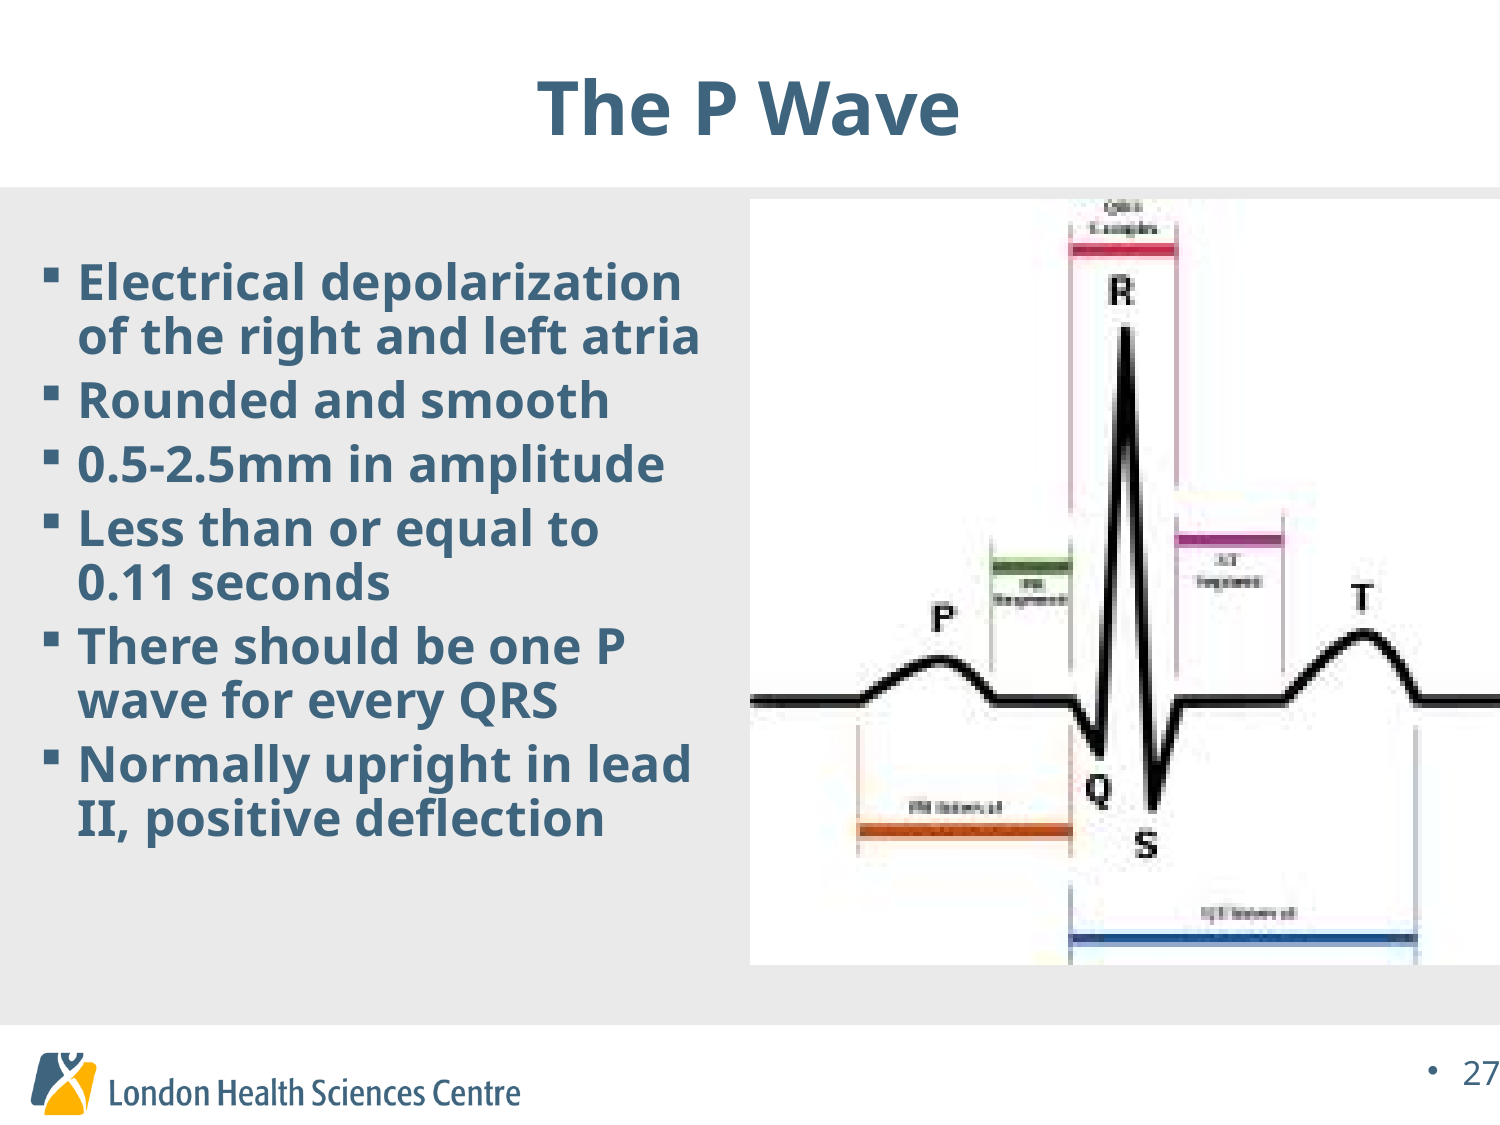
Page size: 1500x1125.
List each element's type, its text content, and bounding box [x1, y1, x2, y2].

list Electrical depolarization of the right and left atria Rounded and smooth 0.5-2.5mm in amplitude Less than or equal to 0.11 seconds There should be one P wave for every QRS Normally upright in lead II, positive deflection [24, 249, 725, 1073]
title The P Wave [0, 0, 1500, 188]
picture [12, 1034, 538, 1122]
picture [749, 199, 1500, 966]
